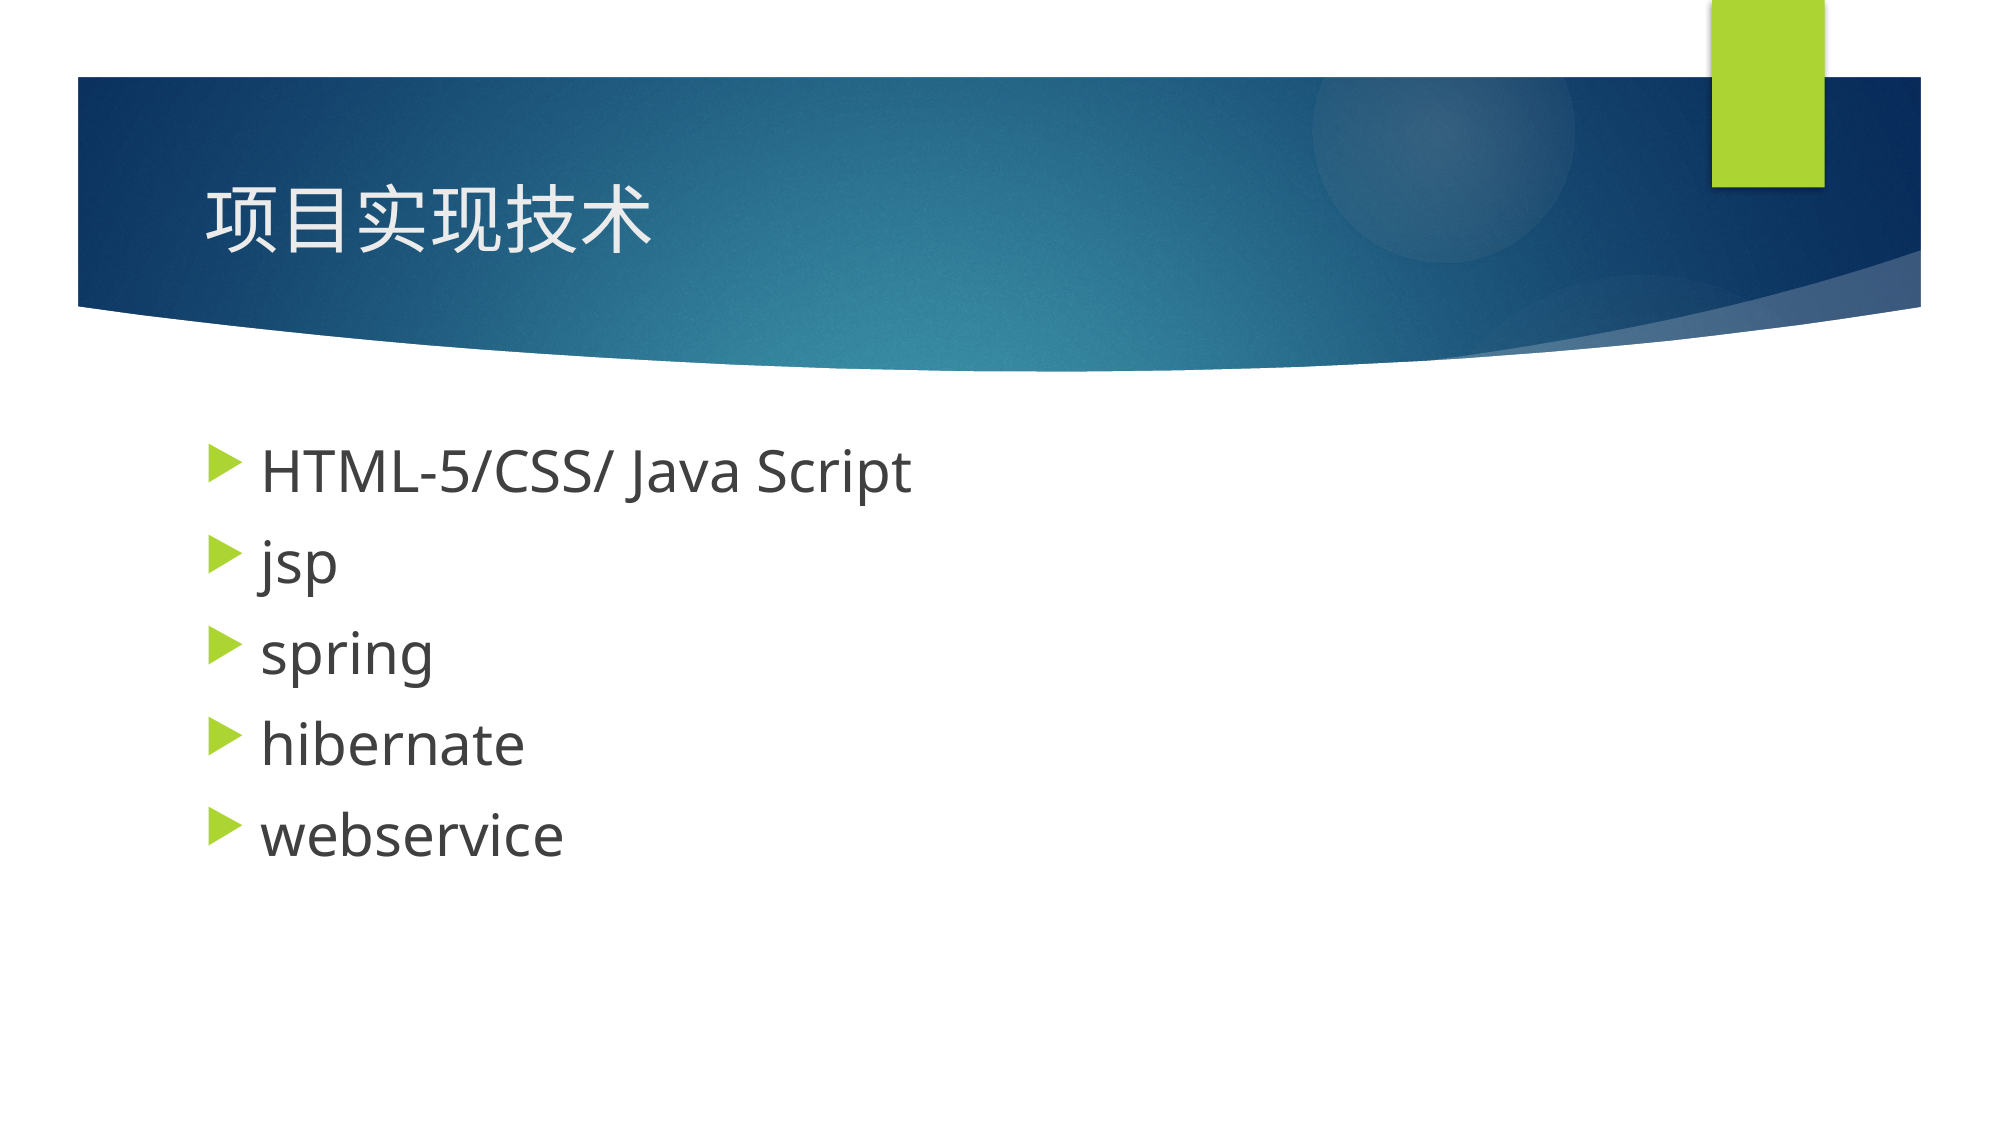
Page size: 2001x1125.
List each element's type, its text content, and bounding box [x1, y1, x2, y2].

list HTML-5/CSS/ Java Script jsp spring hibernate webservice [189, 427, 1627, 988]
title 项目实现技术 [189, 159, 1627, 276]
